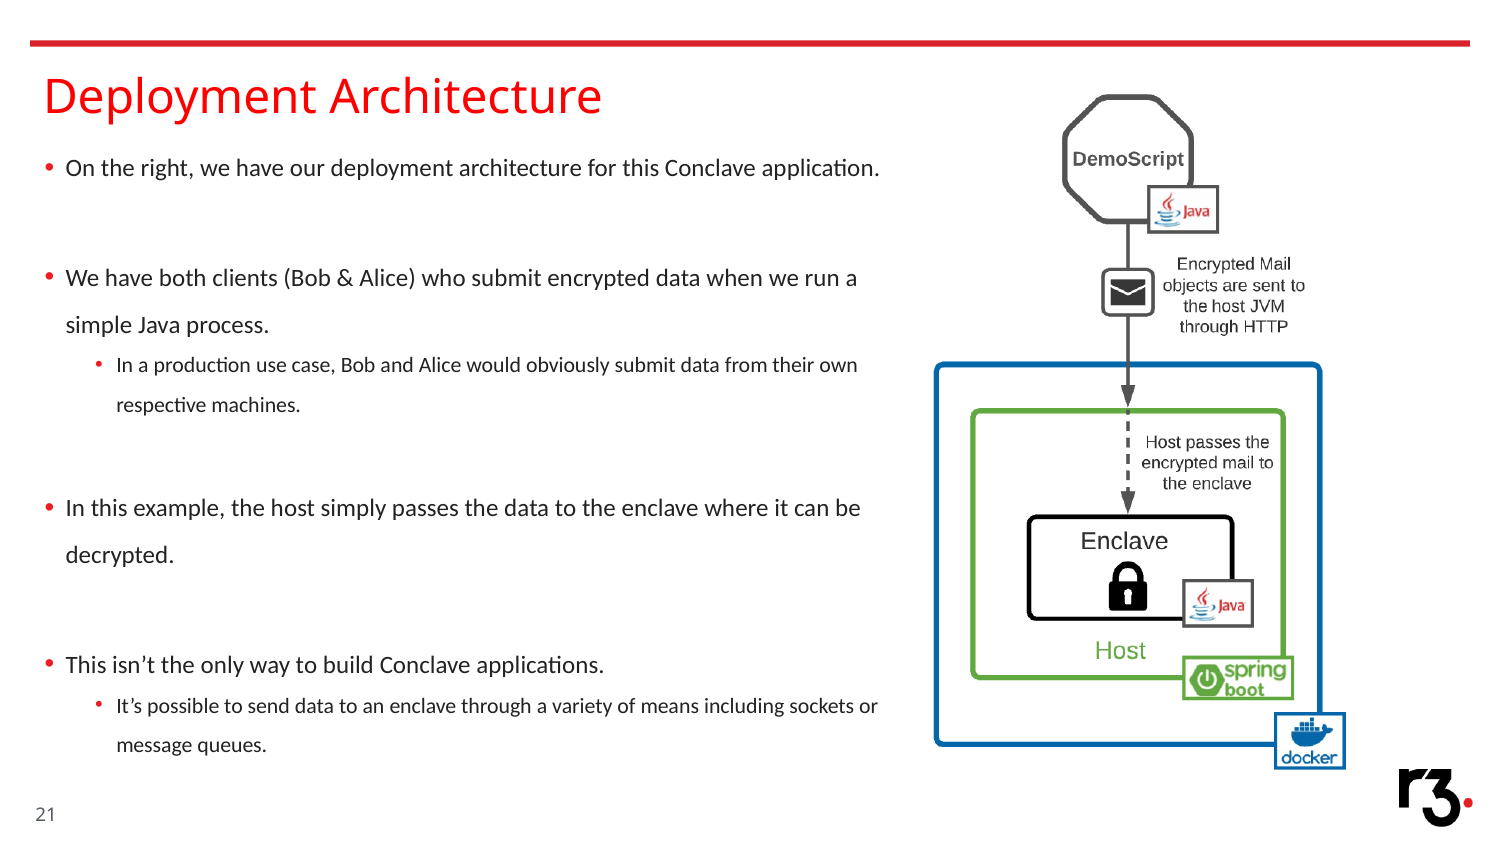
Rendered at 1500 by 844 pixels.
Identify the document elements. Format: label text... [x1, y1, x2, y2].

picture [1399, 769, 1473, 827]
list On the right, we have our deployment architecture for this Conclave application. We have both clients (Bob & Alice) who submit encrypted data when we run a simple Java process. In a production use case, Bob and Alice would obviously submit data from their own respective machines. In this example, the host simply passes the data to the enclave where it can be decrypted. This isn’t the only way to build Conclave applications. It’s possible to send data to an enclave through a variety of means including sockets or message queues. [28, 127, 903, 765]
picture [903, 85, 1353, 776]
title Deployment Architecture [28, 57, 1430, 191]
